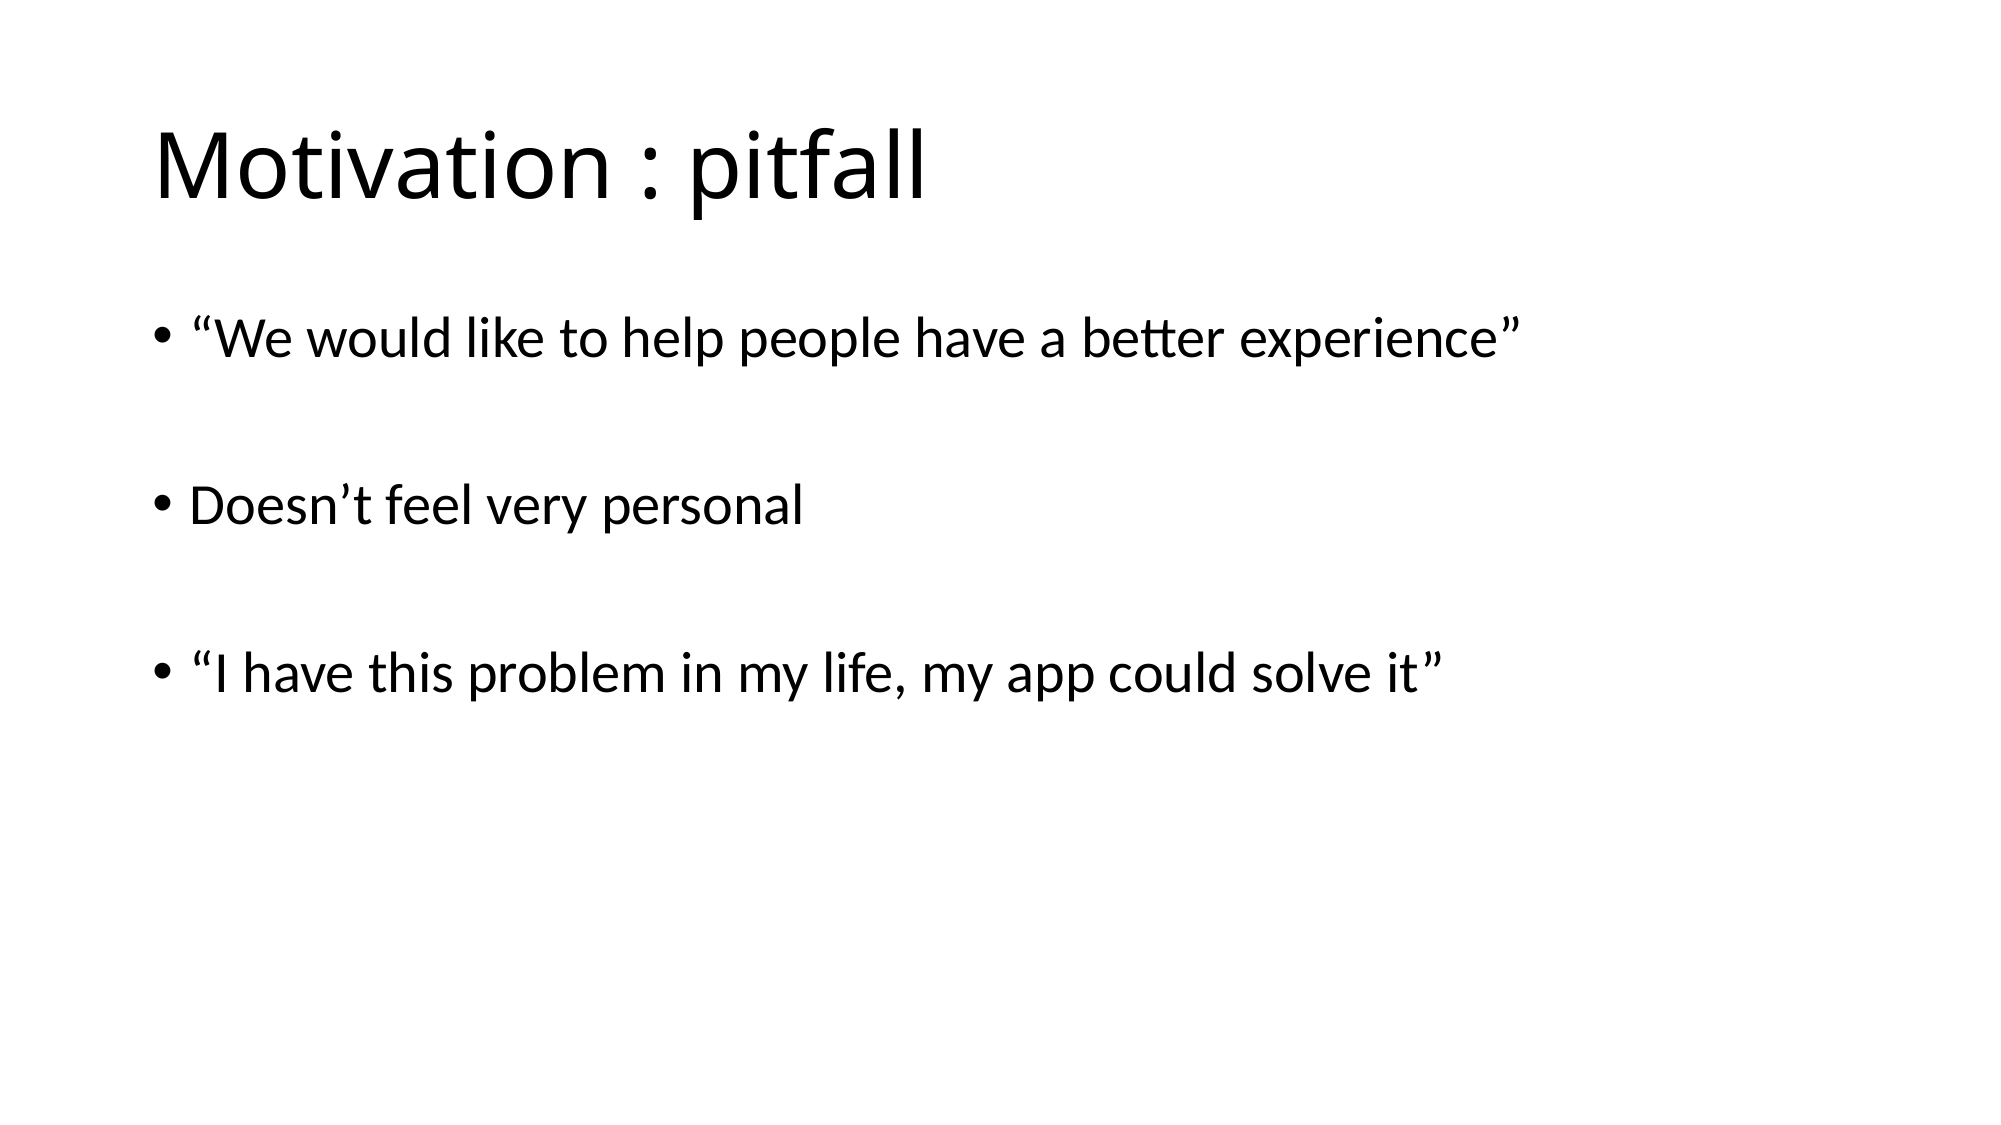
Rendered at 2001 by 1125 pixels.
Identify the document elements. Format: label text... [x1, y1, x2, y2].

title Motivation : pitfall [137, 59, 1863, 278]
list “We would like to help people have a better experience” Doesn’t feel very personal “I have this problem in my life, my app could solve it” [137, 299, 1863, 1014]
